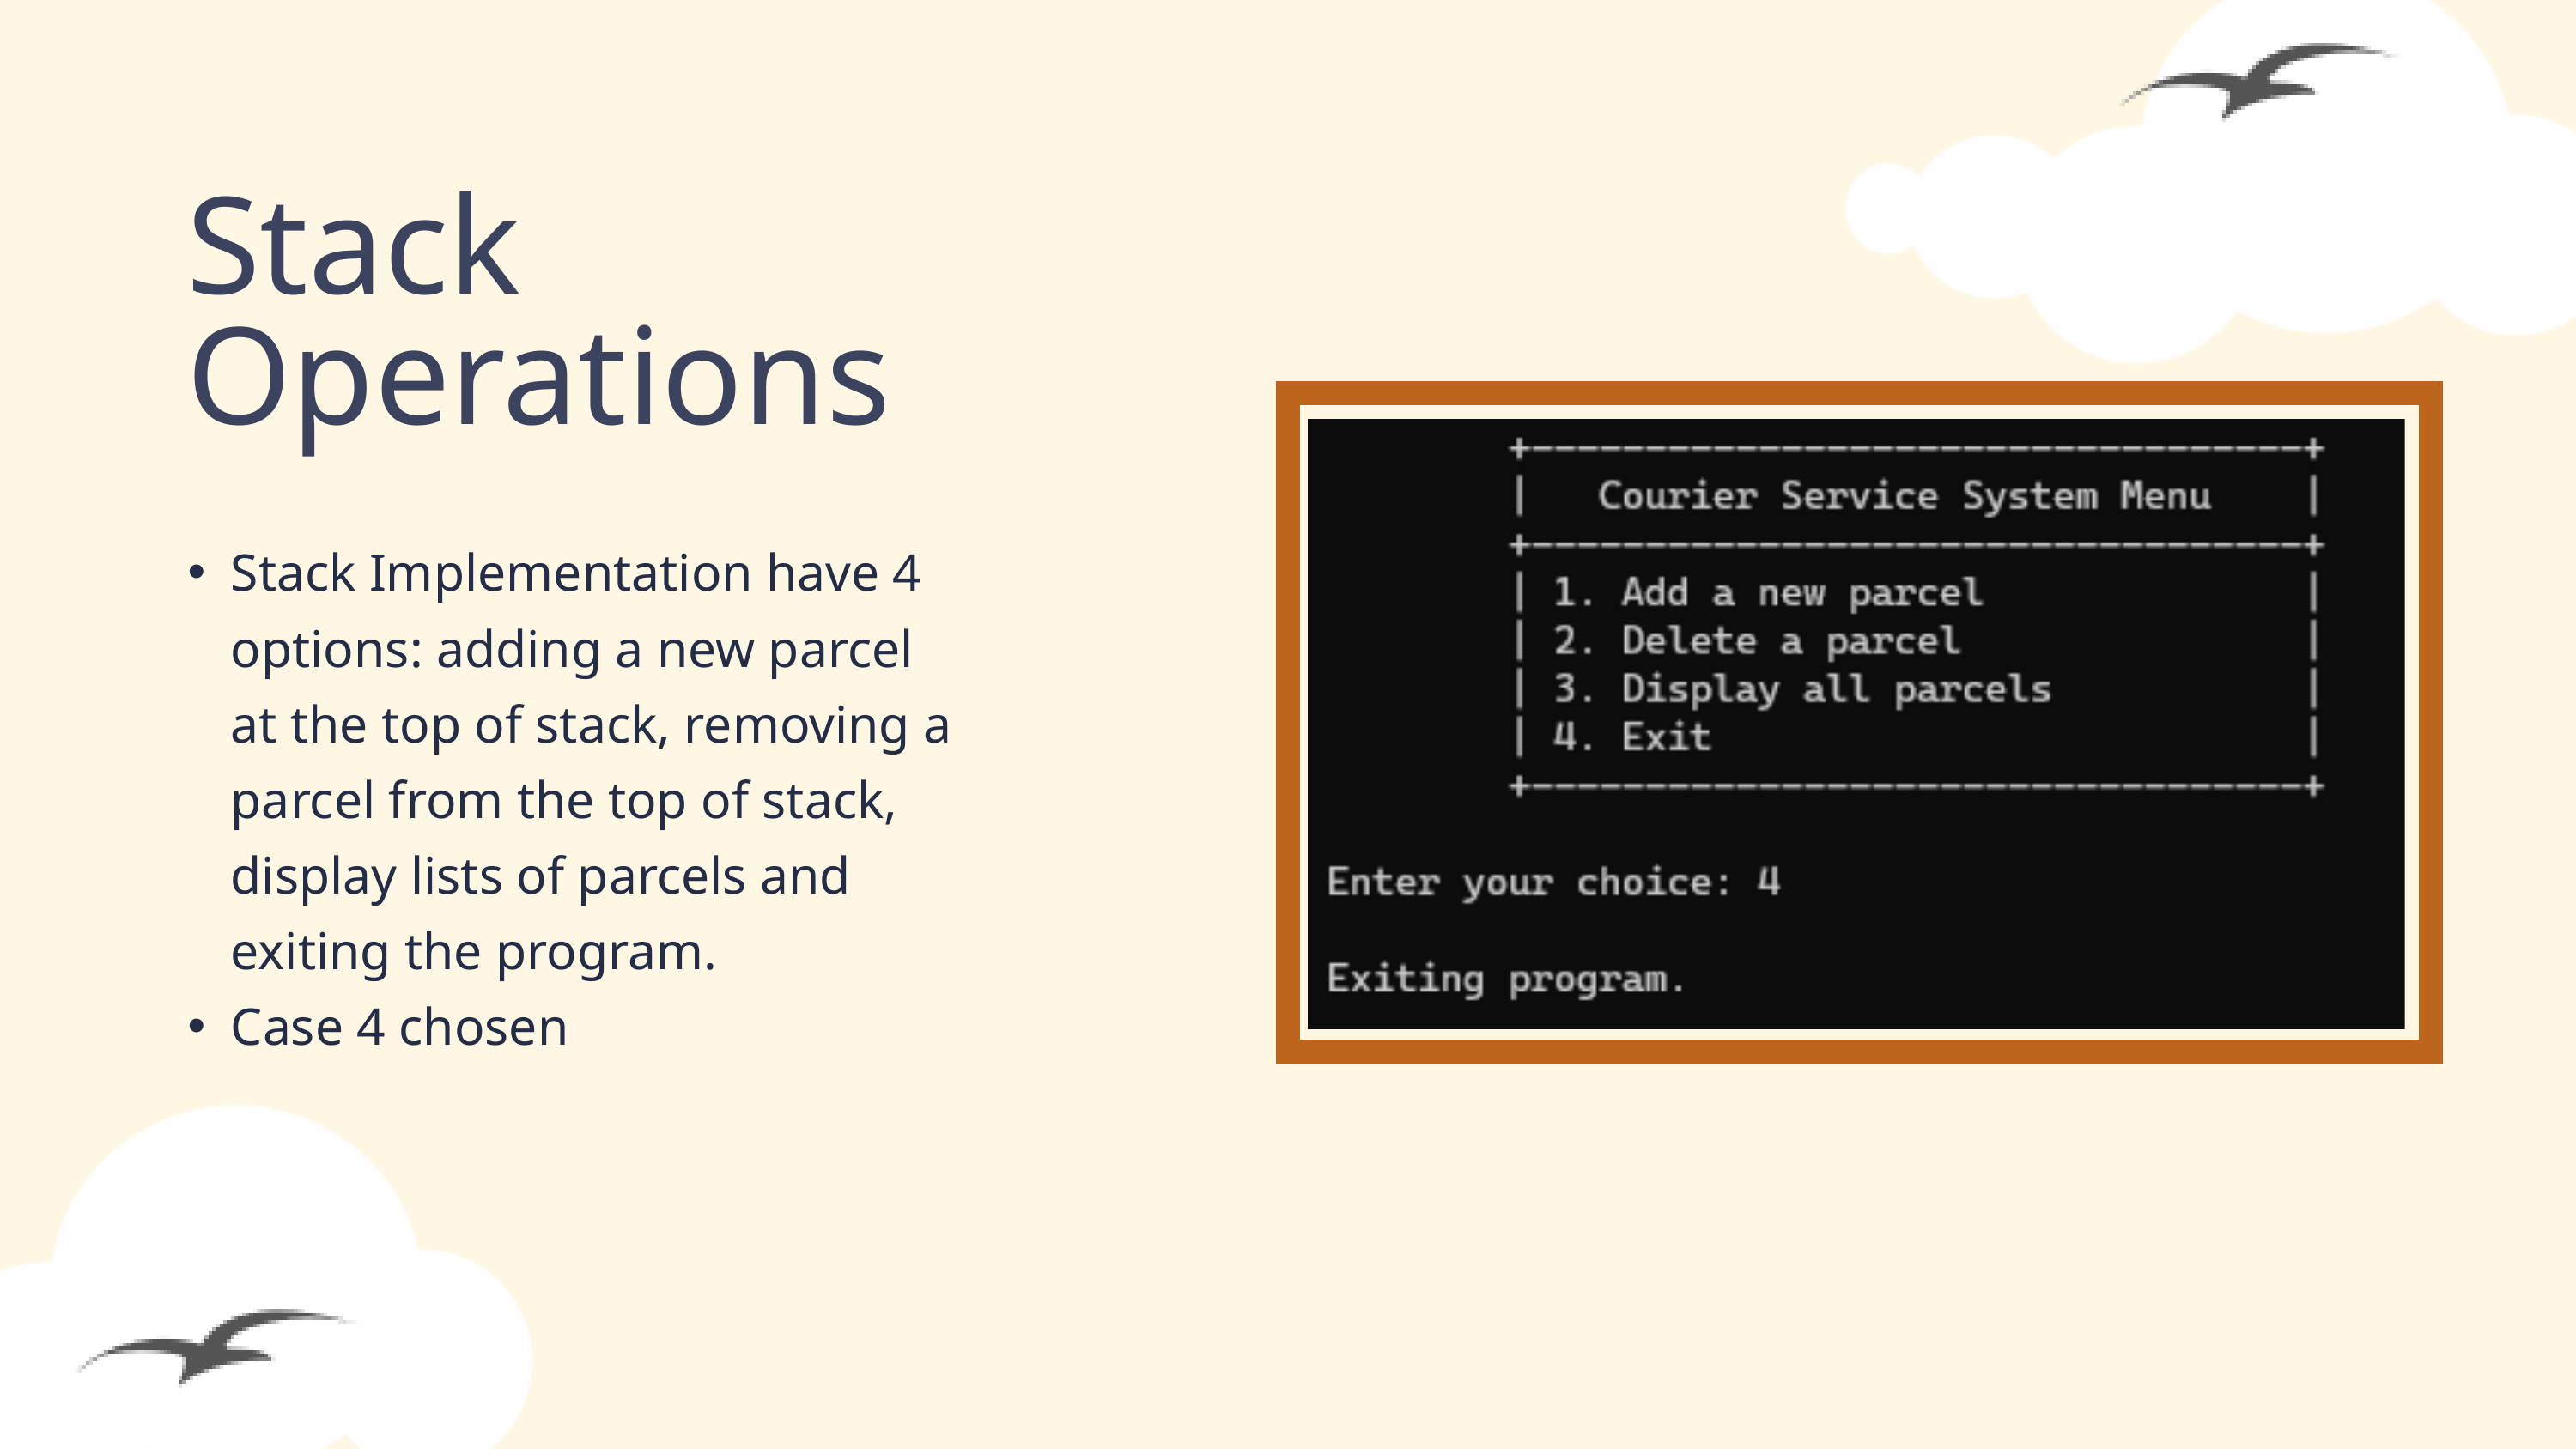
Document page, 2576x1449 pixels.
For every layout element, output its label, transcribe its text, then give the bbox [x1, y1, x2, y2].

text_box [1287, 392, 2432, 1052]
text_box [0, 1100, 538, 1449]
text_box [2118, 43, 2405, 122]
text_box [75, 1309, 361, 1388]
text_box Stack Implementation have 4 options: adding a new parcel at the top of stack, removing a parcel from the top of stack, display lists of parcels and exiting the program. Case 4 chosen [144, 525, 971, 1056]
text_box Stack Operations [186, 190, 1048, 452]
text_box [1841, 0, 2576, 370]
